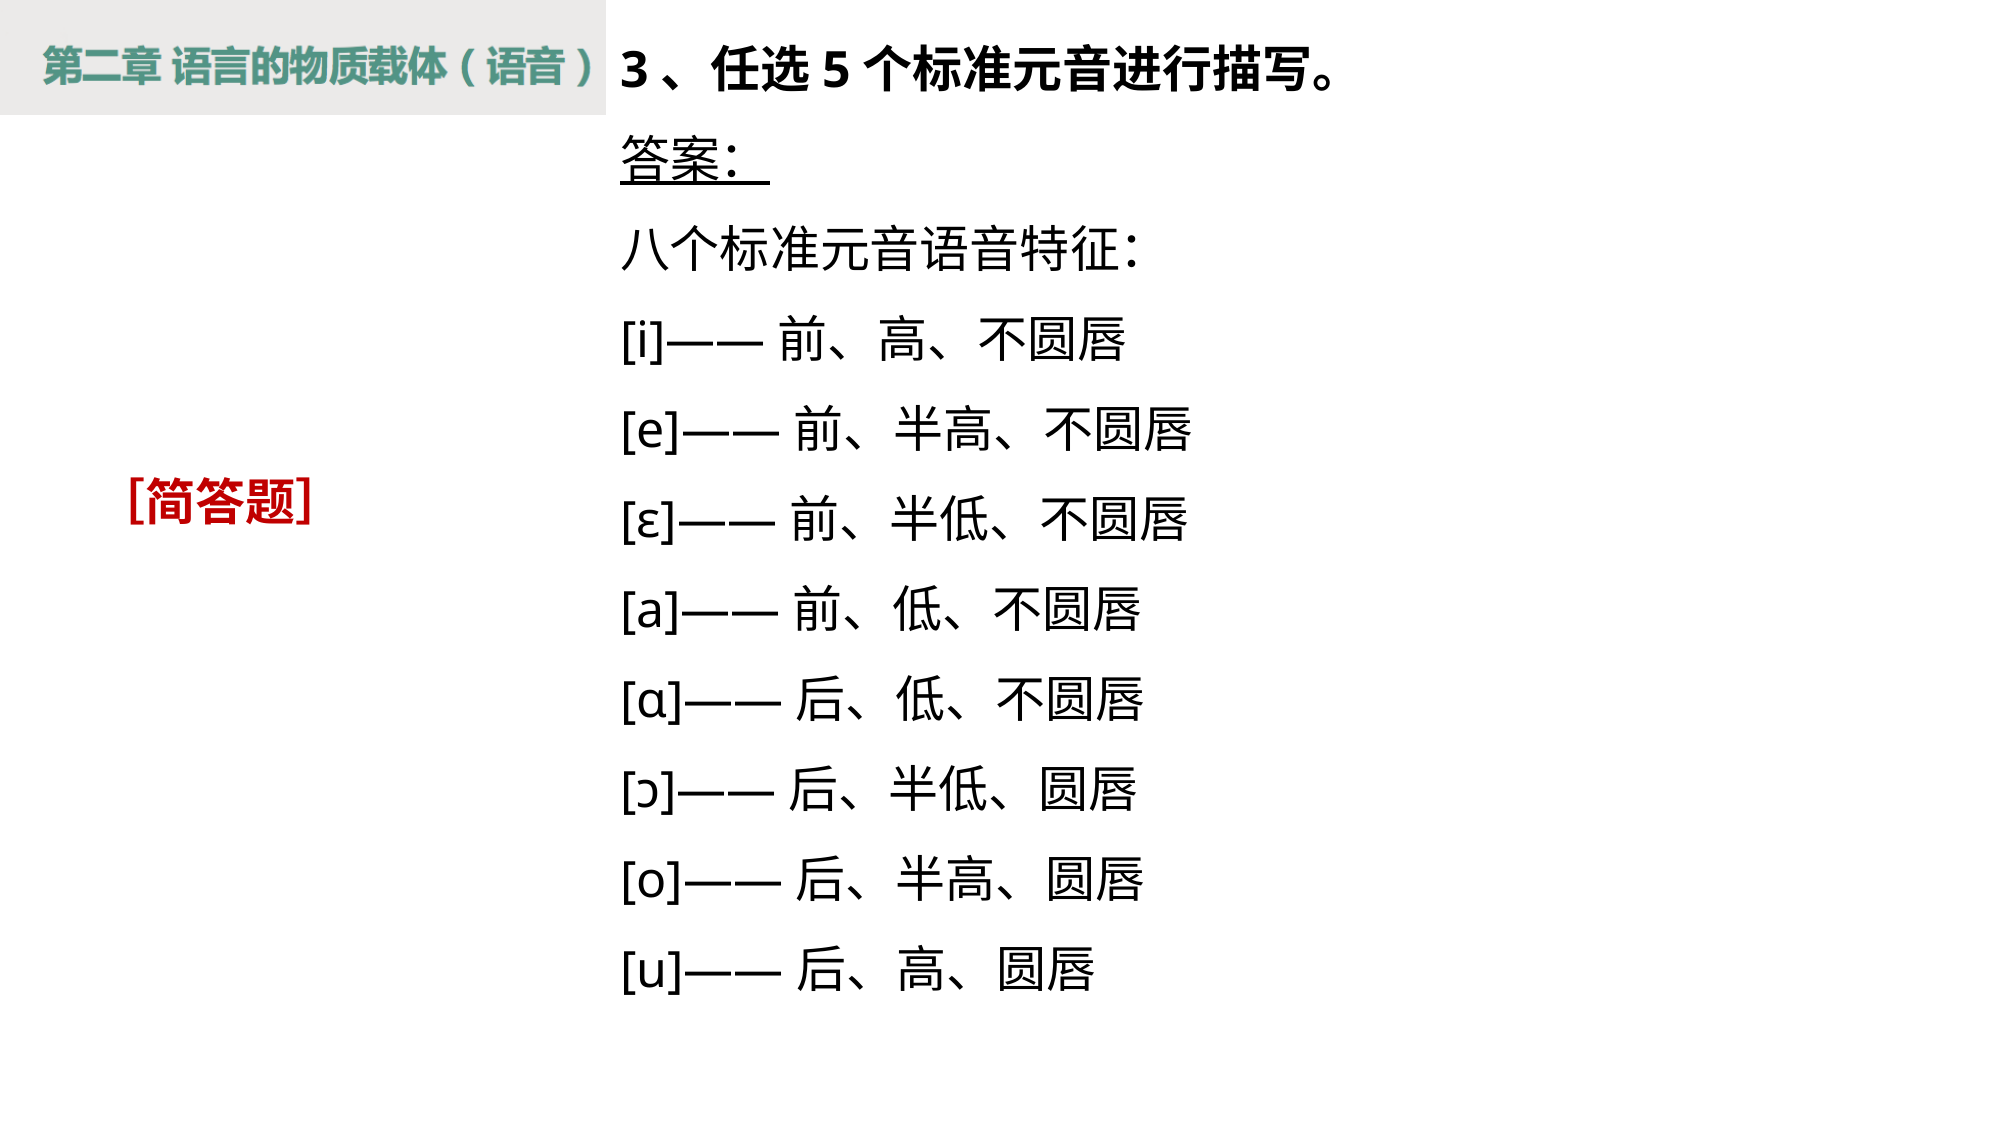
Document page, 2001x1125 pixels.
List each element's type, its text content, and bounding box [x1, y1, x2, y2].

text_box ［简答题］ [80, 463, 361, 538]
text_box 3、任选5个标准元音进行描写。 答案： 八个标准元音语音特征： [i]——前、高、不圆唇 [e]——前、半高、不圆唇 [ɛ]——前、半低、不圆唇 [a]——前、低、不圆唇 [ɑ]——后、低、不圆唇 [ɔ]——后、半低、圆唇 [o]——后、半高、圆唇 [u]——后、高、圆唇 [605, 0, 2000, 1005]
picture [0, 0, 606, 115]
